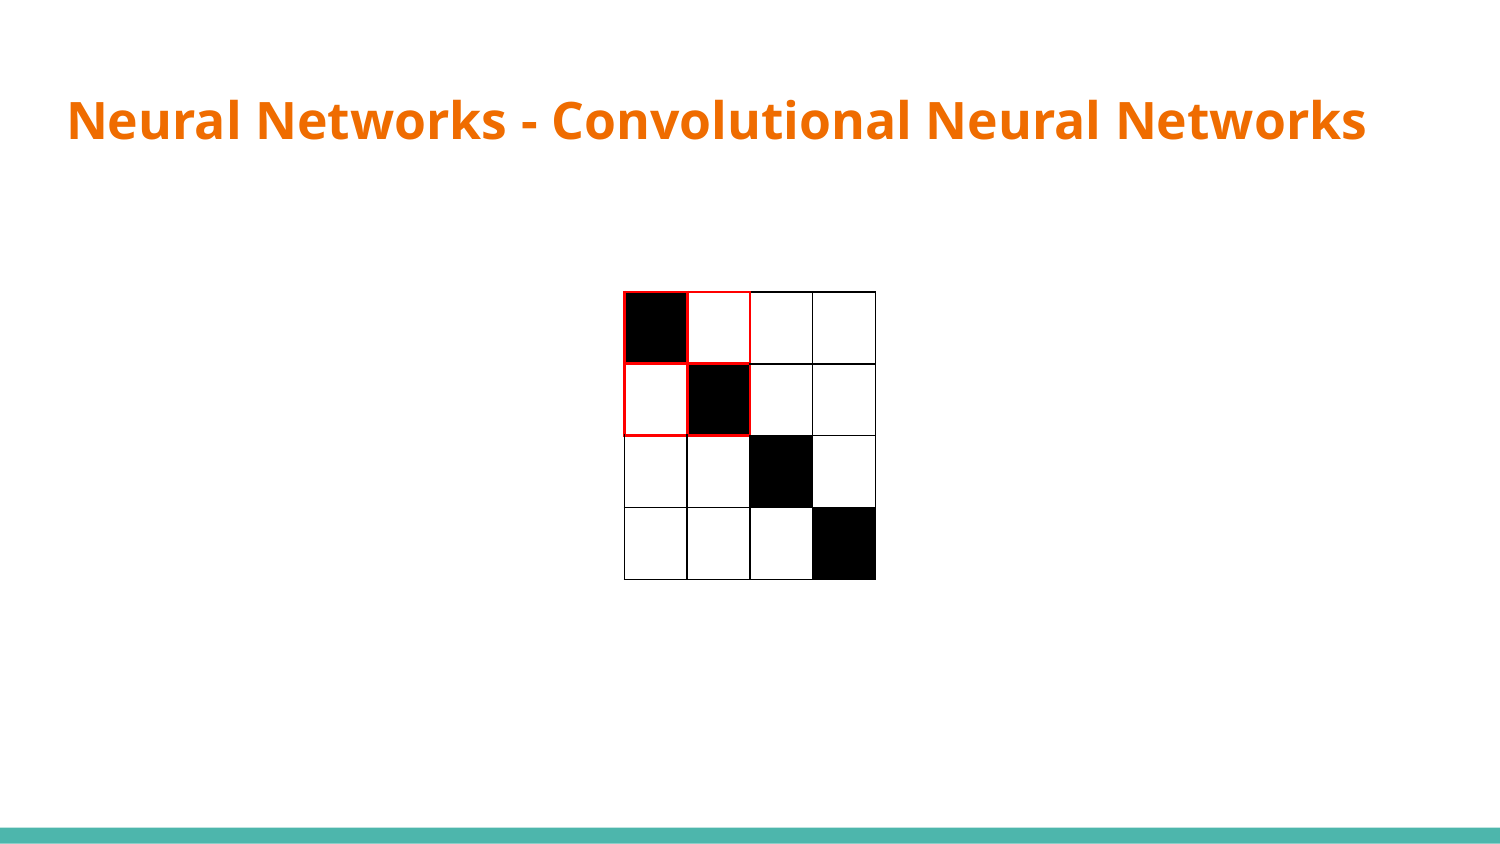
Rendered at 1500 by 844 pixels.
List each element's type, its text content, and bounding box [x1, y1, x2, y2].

table_header [626, 293, 686, 362]
table_cell [813, 508, 875, 579]
table_header [689, 293, 749, 362]
table_header [751, 293, 812, 363]
table_cell [689, 365, 749, 434]
table_header [813, 293, 875, 363]
table_cell [688, 508, 749, 579]
table_cell [625, 508, 686, 579]
table_cell [751, 436, 812, 507]
table_cell [813, 436, 875, 507]
title Neural Networks - Convolutional Neural Networks [51, 72, 1449, 189]
table_cell [626, 365, 686, 434]
table_cell [751, 508, 812, 579]
table_cell [688, 437, 749, 507]
table_cell [813, 365, 875, 435]
table_cell [625, 437, 686, 507]
table_cell [751, 365, 812, 435]
